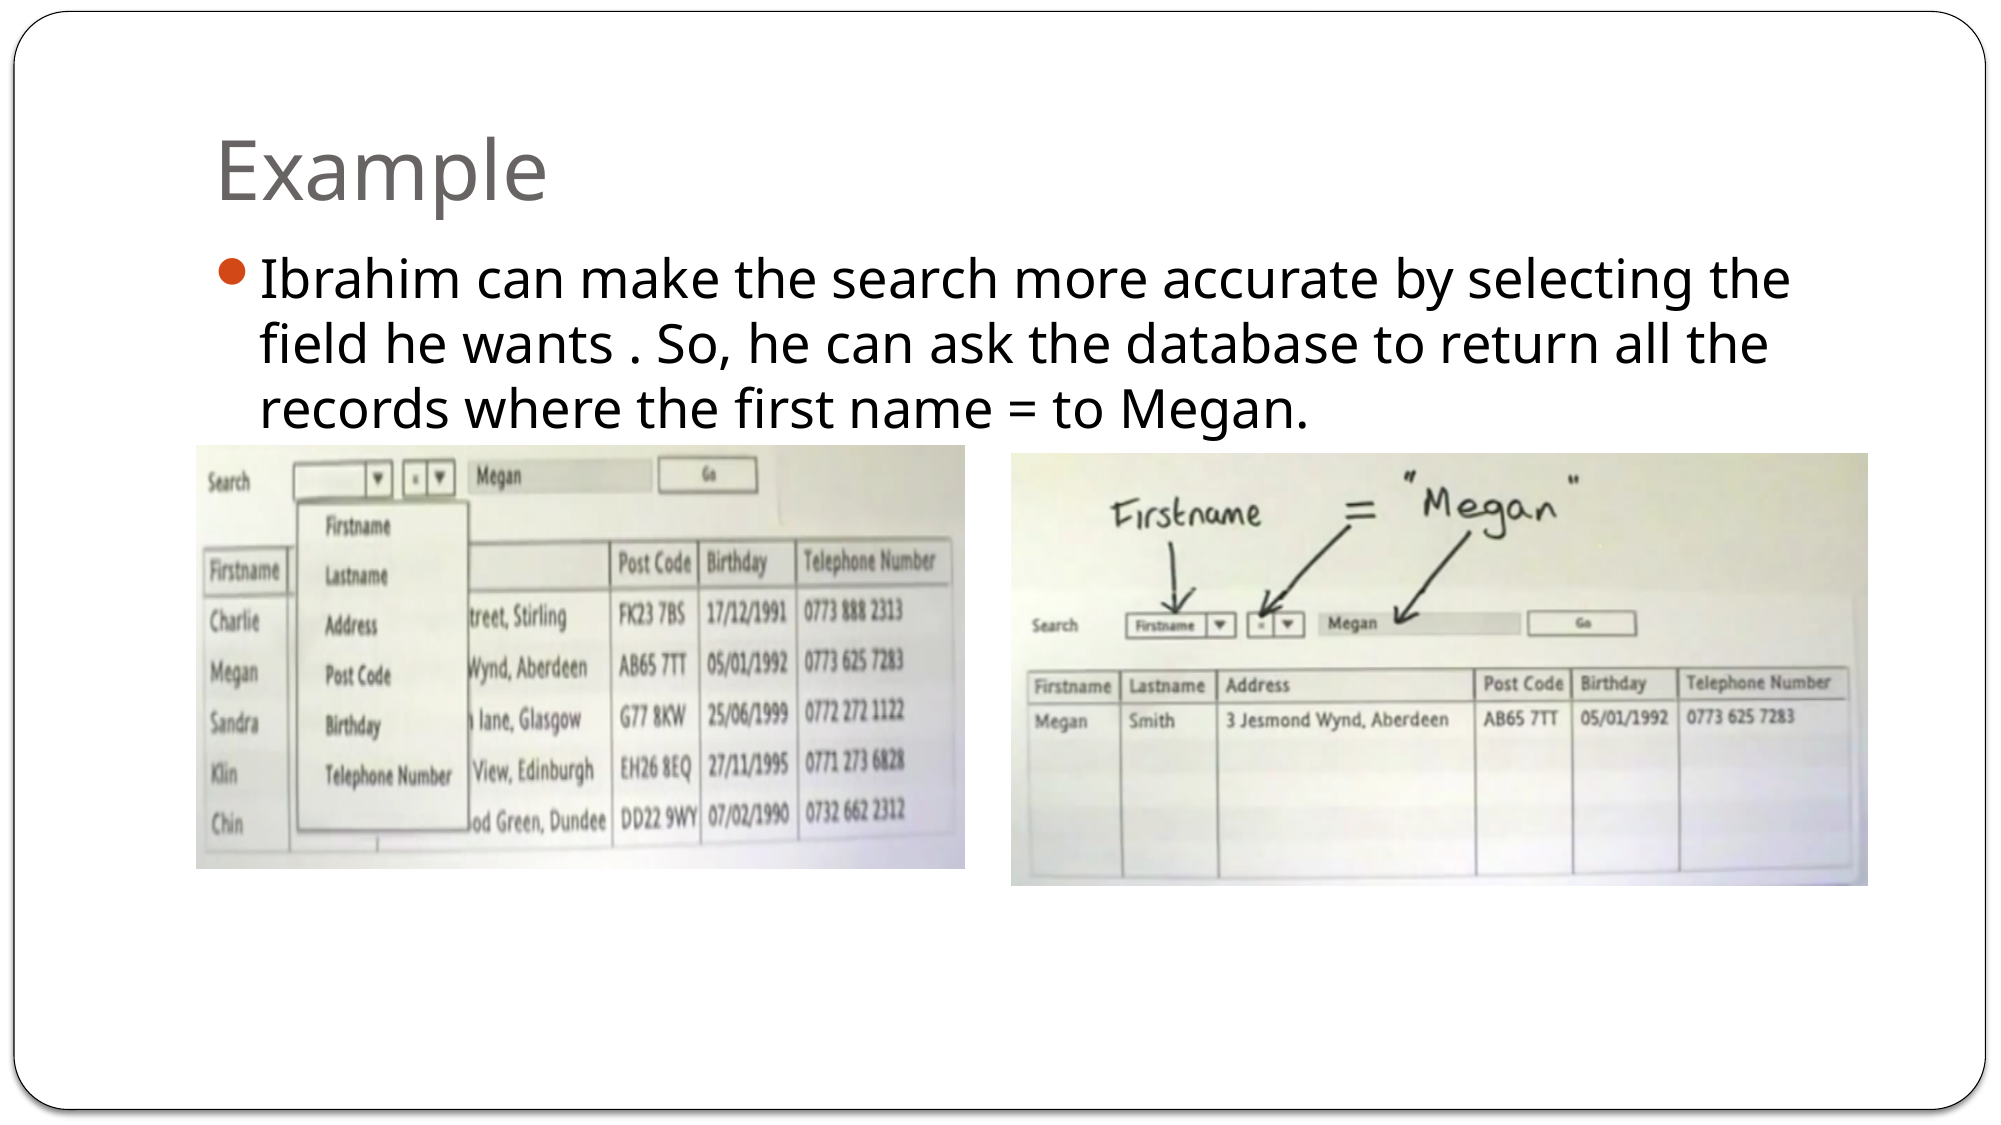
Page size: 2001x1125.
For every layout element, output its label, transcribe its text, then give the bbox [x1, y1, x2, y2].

picture [1011, 452, 1869, 886]
list Ibrahim can make the search more accurate by selecting the field he wants . So, he can ask the database to return all the records where the first name = to Megan. [200, 237, 1900, 988]
title Example [200, 45, 1900, 233]
picture [196, 445, 966, 870]
